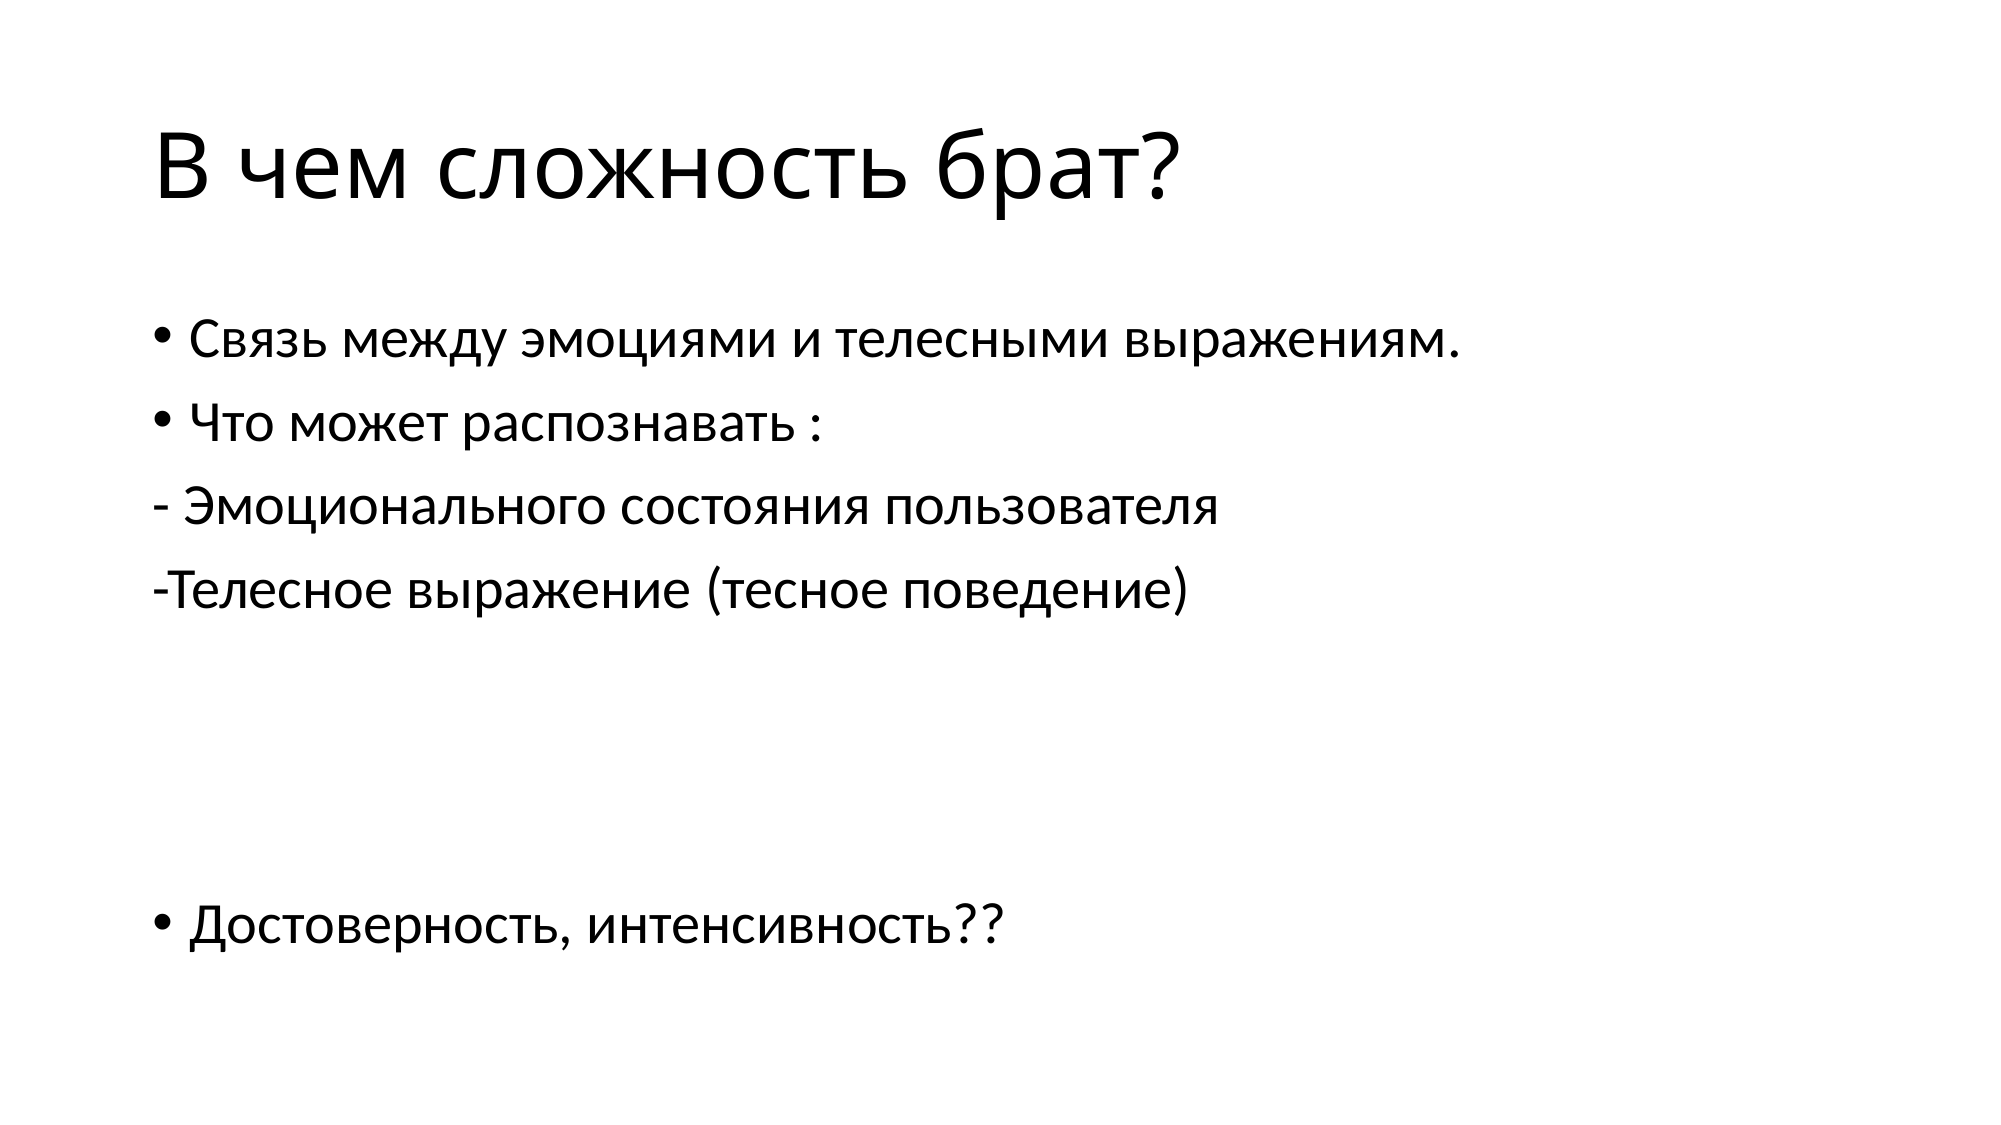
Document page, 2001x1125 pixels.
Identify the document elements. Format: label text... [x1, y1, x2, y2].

title В чем сложность брат? [137, 59, 1863, 278]
list Связь между эмоциями и телесными выражениям. Что может распознавать : - Эмоционального состояния пользователя -Телесное выражение (тесное поведение) Достоверность, интенсивность?? [137, 299, 1863, 1014]
